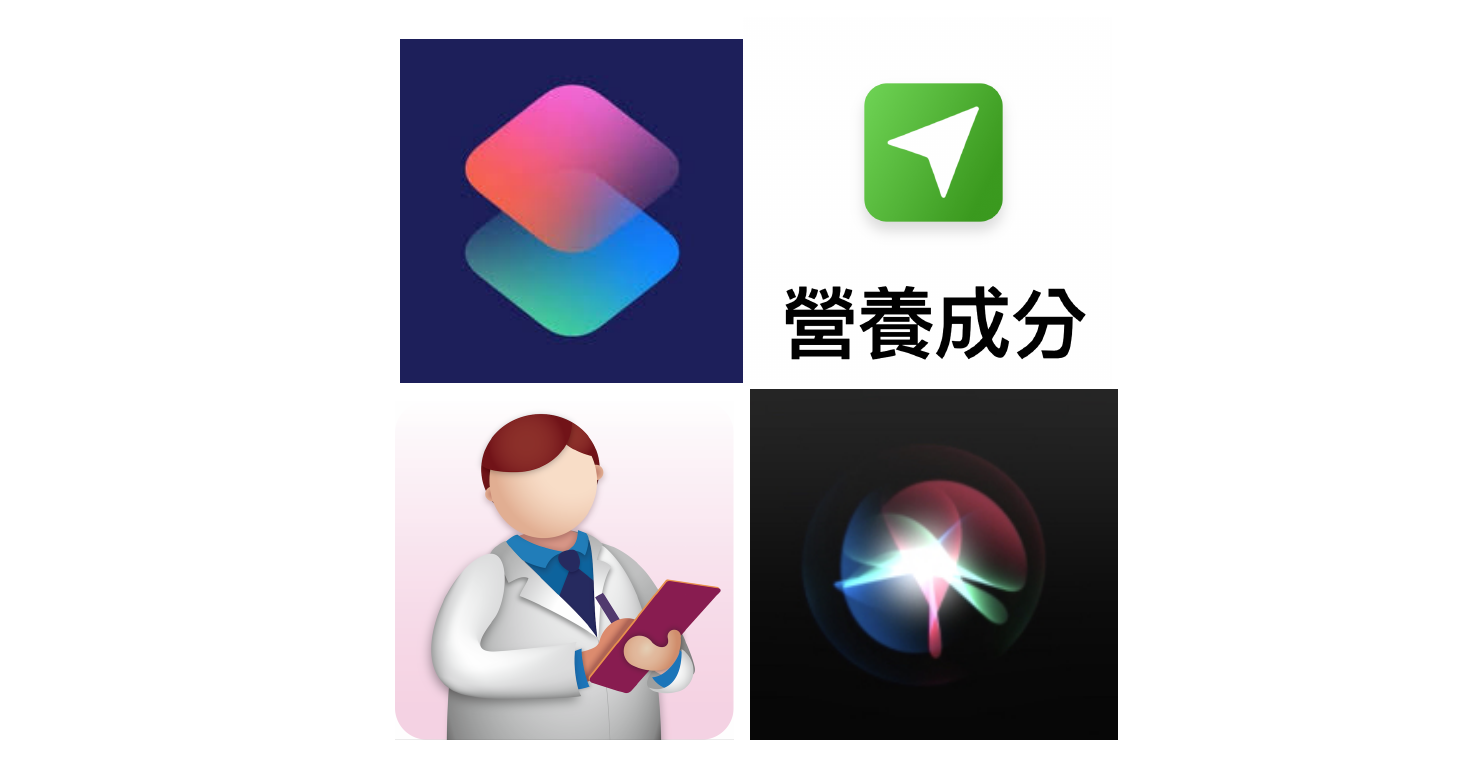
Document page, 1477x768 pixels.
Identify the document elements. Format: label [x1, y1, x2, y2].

picture [400, 17, 1112, 386]
picture [749, 389, 1119, 740]
picture [395, 401, 734, 740]
